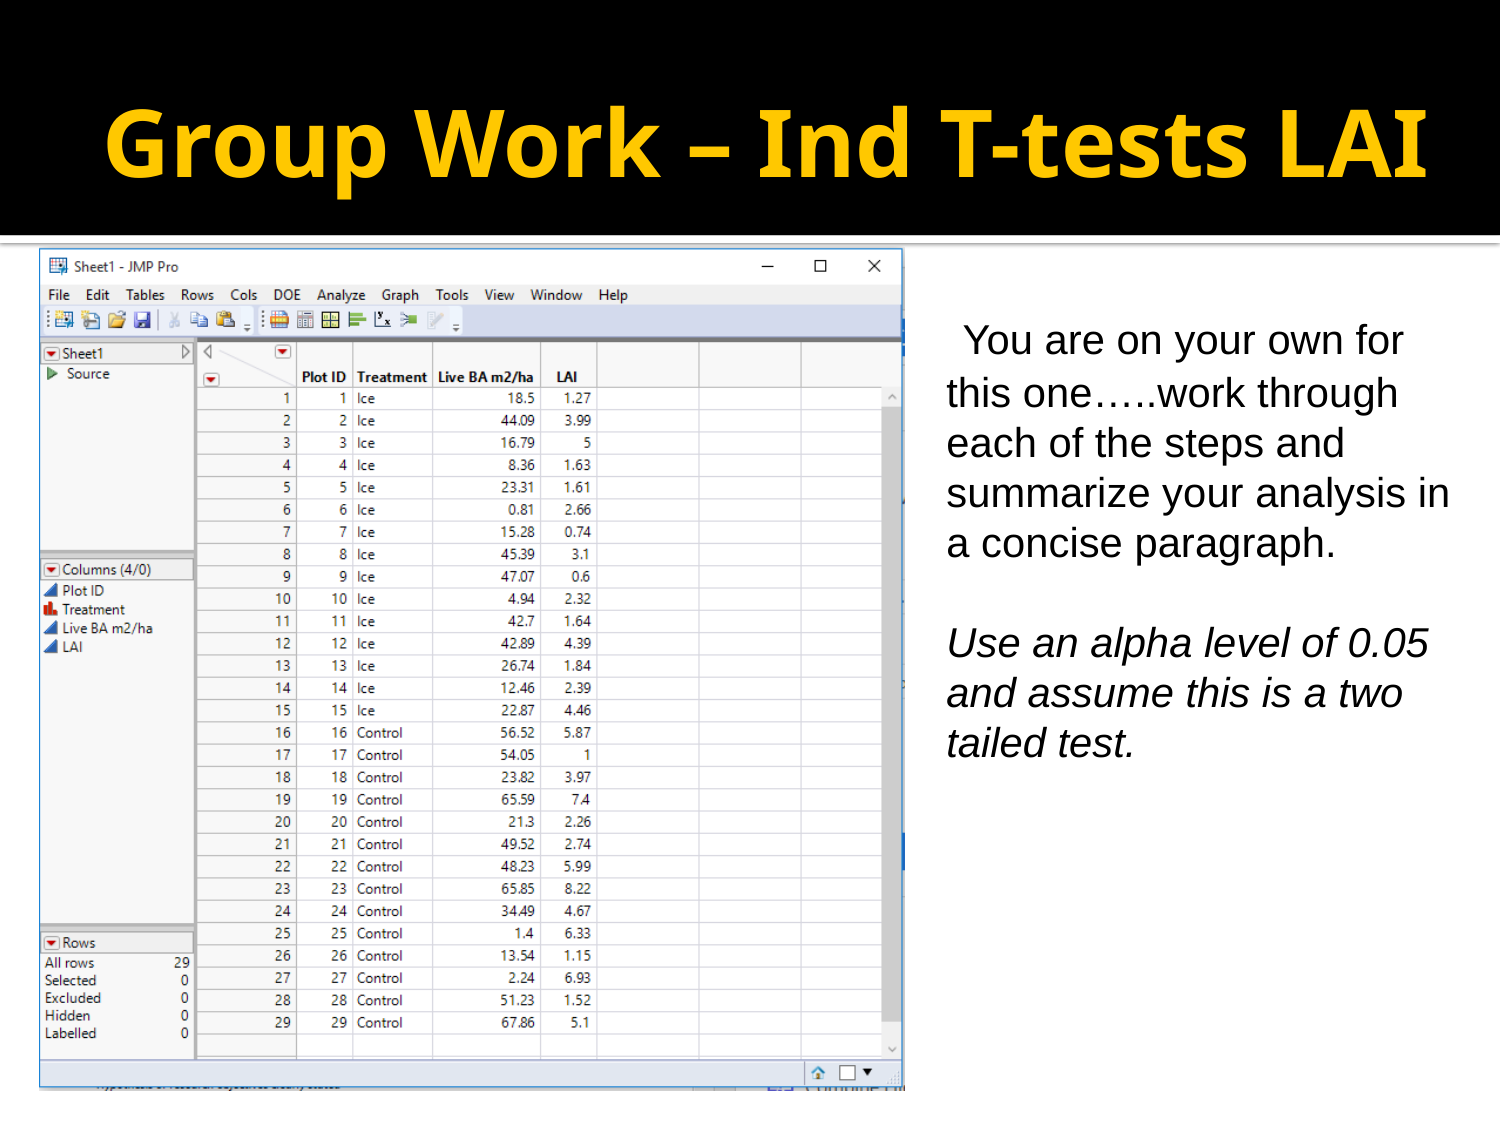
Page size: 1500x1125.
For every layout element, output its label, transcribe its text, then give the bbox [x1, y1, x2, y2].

text_box You are on your own for this one…..work through each of the steps and summarize your analysis in a concise paragraph. Use an alpha level of 0.05 and assume this is a two tailed test. [937, 280, 1468, 1056]
picture [39, 245, 906, 1091]
text_box Group Work – Ind T-tests LAI [87, 37, 1438, 243]
